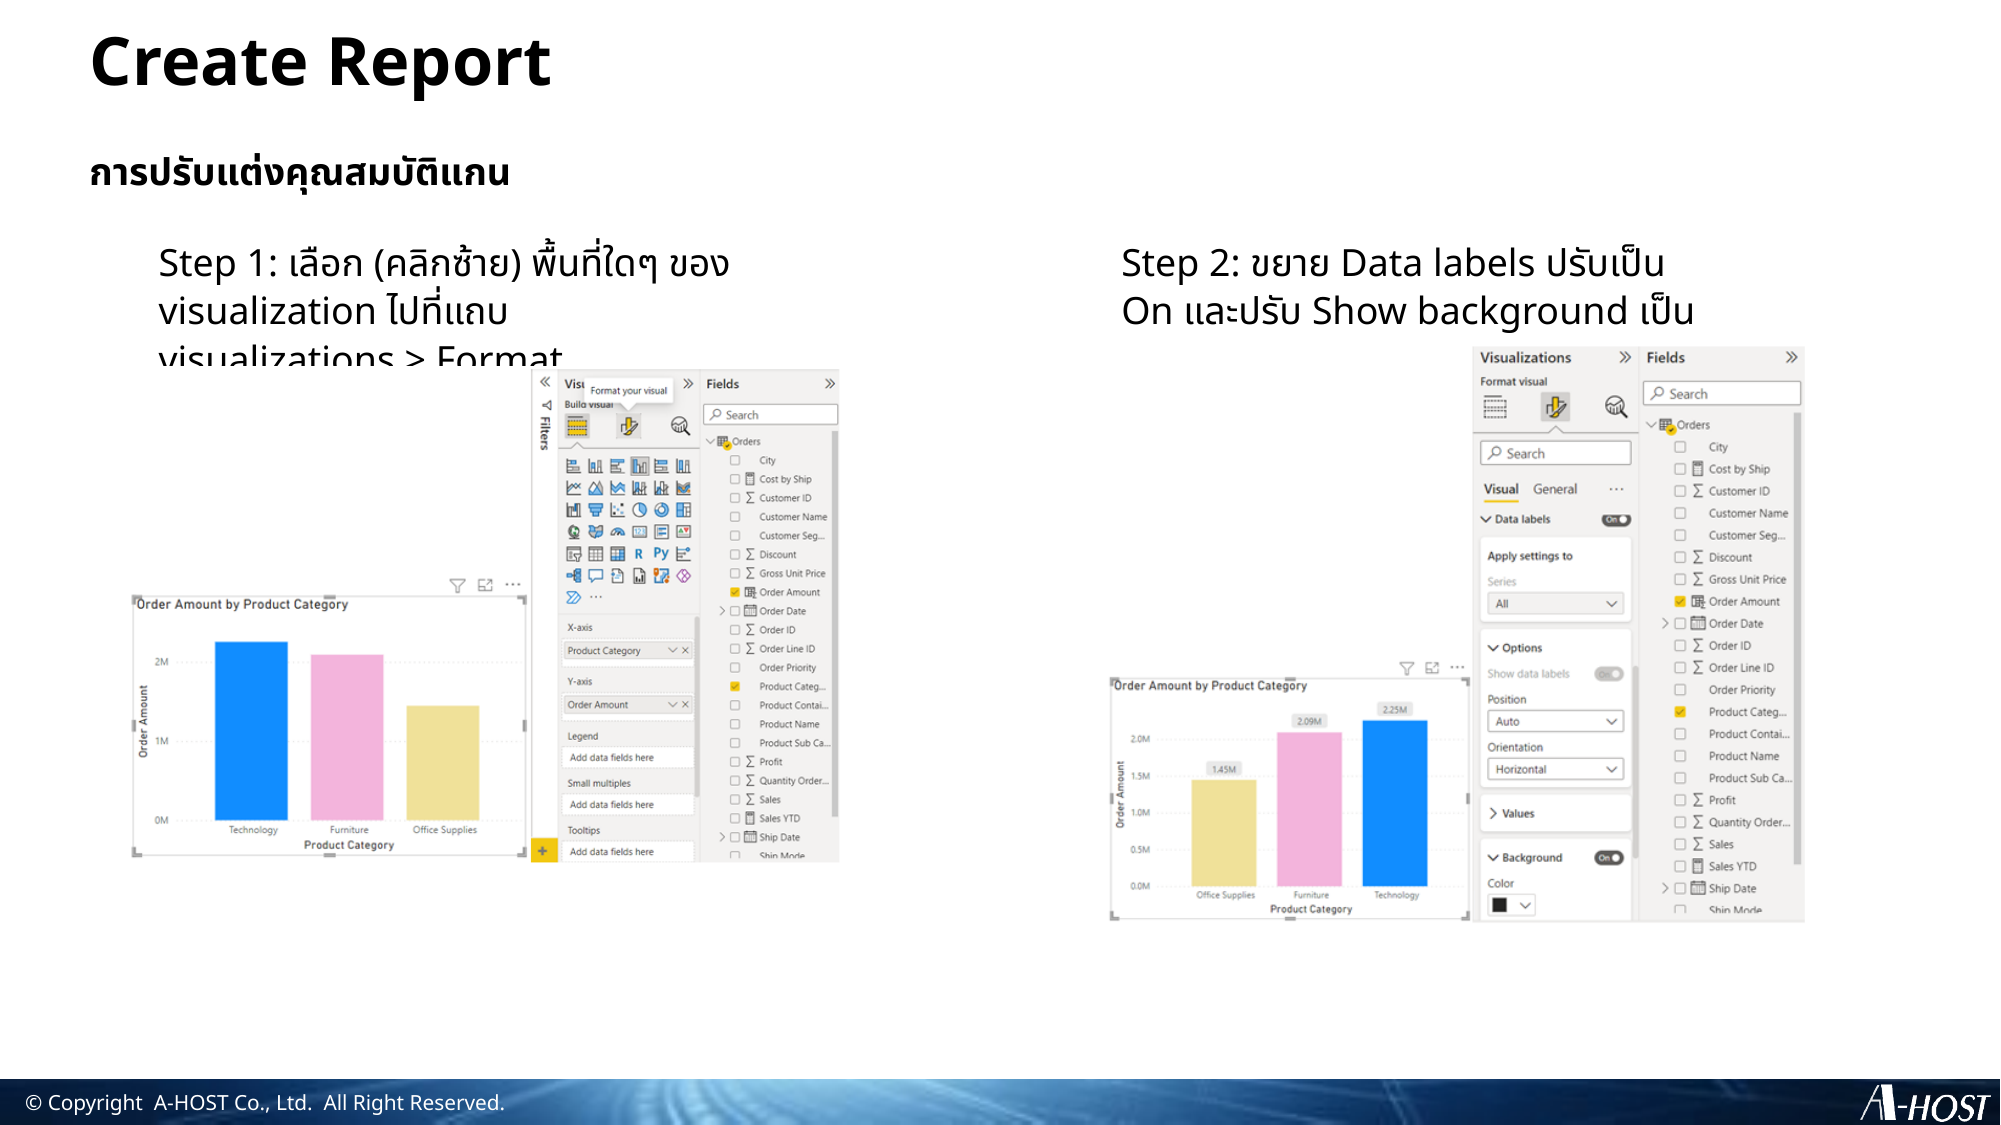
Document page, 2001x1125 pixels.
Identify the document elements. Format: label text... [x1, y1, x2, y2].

picture [128, 365, 840, 866]
picture [1101, 340, 1808, 934]
picture [0, 1079, 2000, 1125]
text_box Step 2: ขยาย Data labels ปรับเป็น On และปรับ Show background เป็น On [1106, 228, 1726, 339]
title Create Report [74, 0, 1926, 107]
text_box การปรับแต่งคุณสมบัติแกน [74, 140, 894, 200]
text_box Step 1: เลือก (คลิกซ้าย) พื้นที่ใดๆ ของ visualization ไปที่แถบ visualizations > Format [143, 228, 763, 364]
